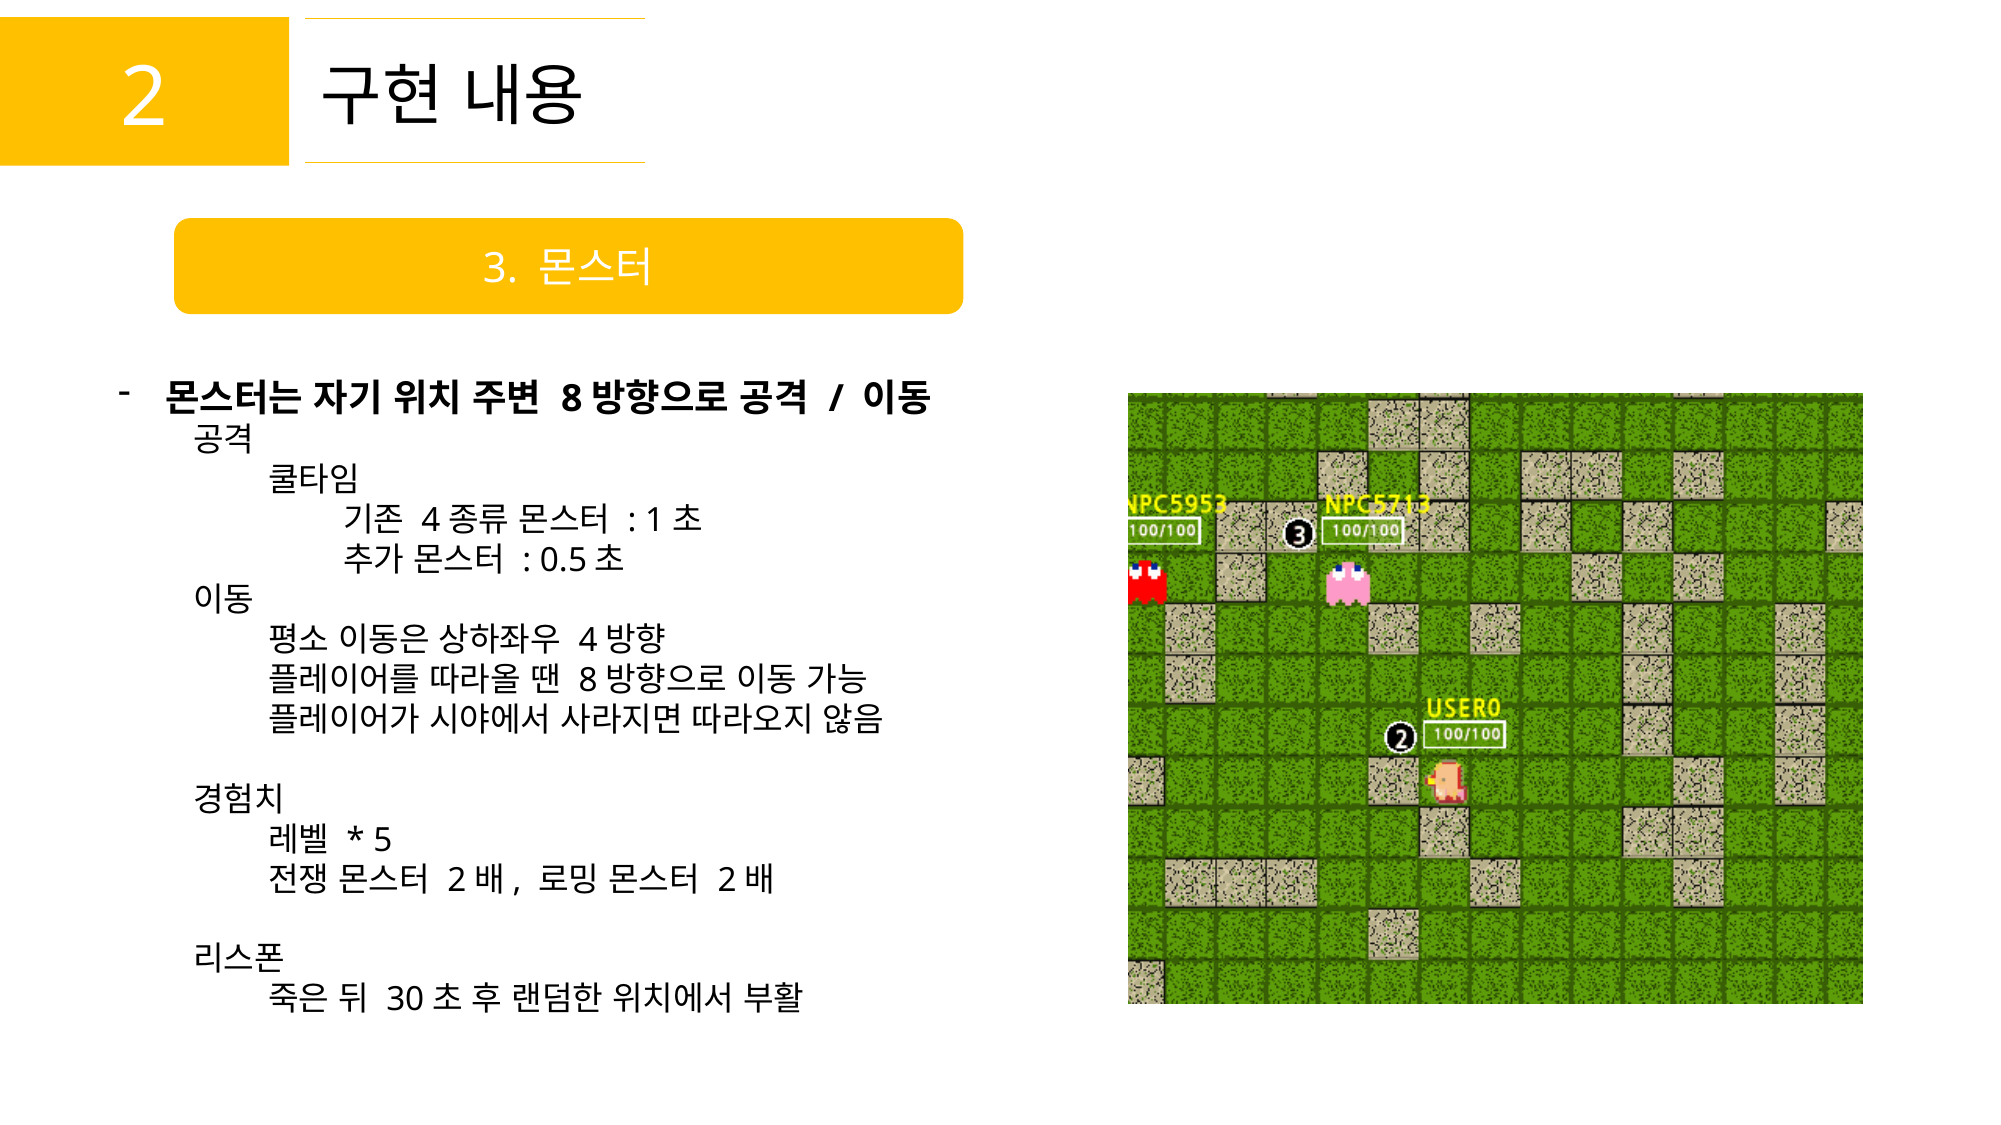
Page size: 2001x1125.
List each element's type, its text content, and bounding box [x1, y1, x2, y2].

text_box 몬스터는 자기 위치 주변 8방향으로 공격 / 이동 공격 쿨타임 기존 4종류 몬스터 : 1초 추가 몬스터 : 0.5초 이동 평소 이동은 상하좌우 4방향 플레이어를 따라올 땐 8방향으로 이동 가능 플레이어가 시야에서 사라지면 따라오지 않음 경험치 레벨 * 5 전쟁 몬스터 2배, 로밍 몬스터 2배 리스폰 죽은 뒤 30초 후 랜덤한 위치에서 부활 [103, 341, 1097, 1065]
text_box 2 [38, 34, 250, 150]
text_box [0, 16, 290, 167]
text_box 구현 내용 [305, 45, 638, 141]
picture [1128, 393, 1863, 1004]
text_box 3. 몬스터 [173, 217, 965, 316]
